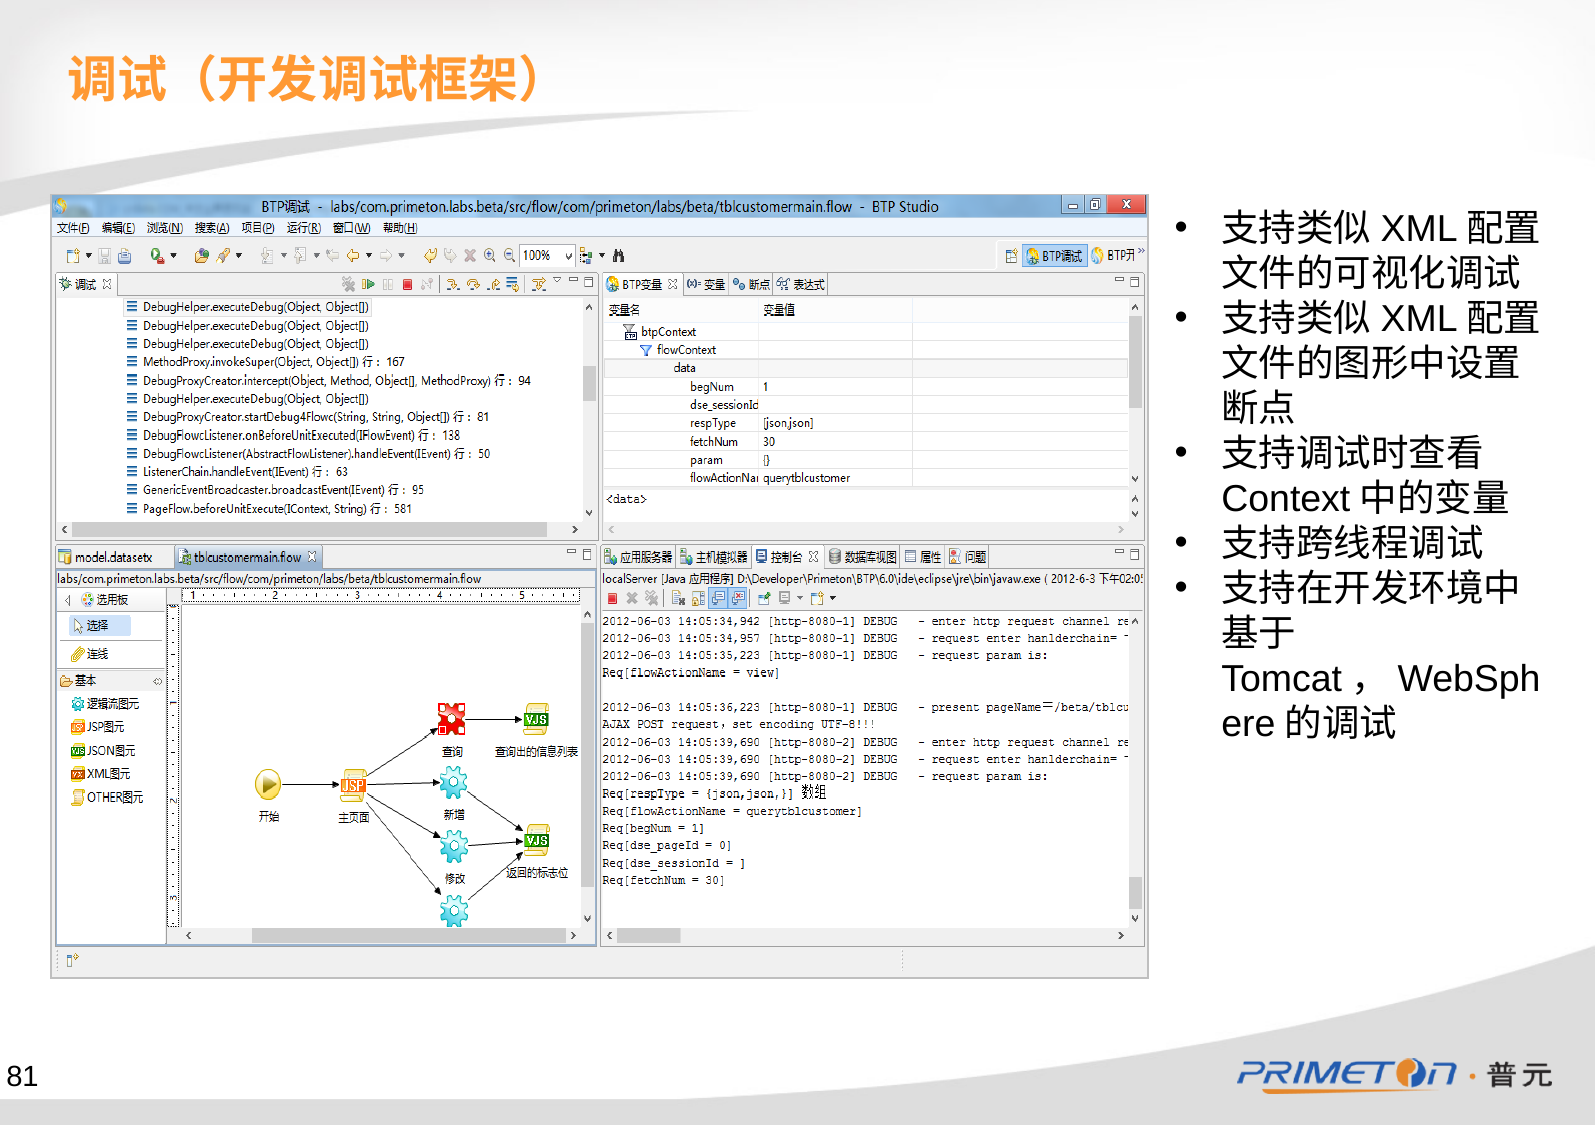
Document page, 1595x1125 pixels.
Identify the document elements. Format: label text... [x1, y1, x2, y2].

slide_number 81 [0, 1049, 67, 1101]
text_box 支持类似XML配置文件的可视化调试 支持类似XML配置文件的图形中设置断点 支持调试时查看Context中的变量 支持跨线程调试 支持在开发环境中基于Tomcat，WebSphere的调试 [1159, 196, 1560, 752]
text_box 调试（开发调试框架） [52, 31, 1489, 124]
picture [0, 0, 1595, 1125]
